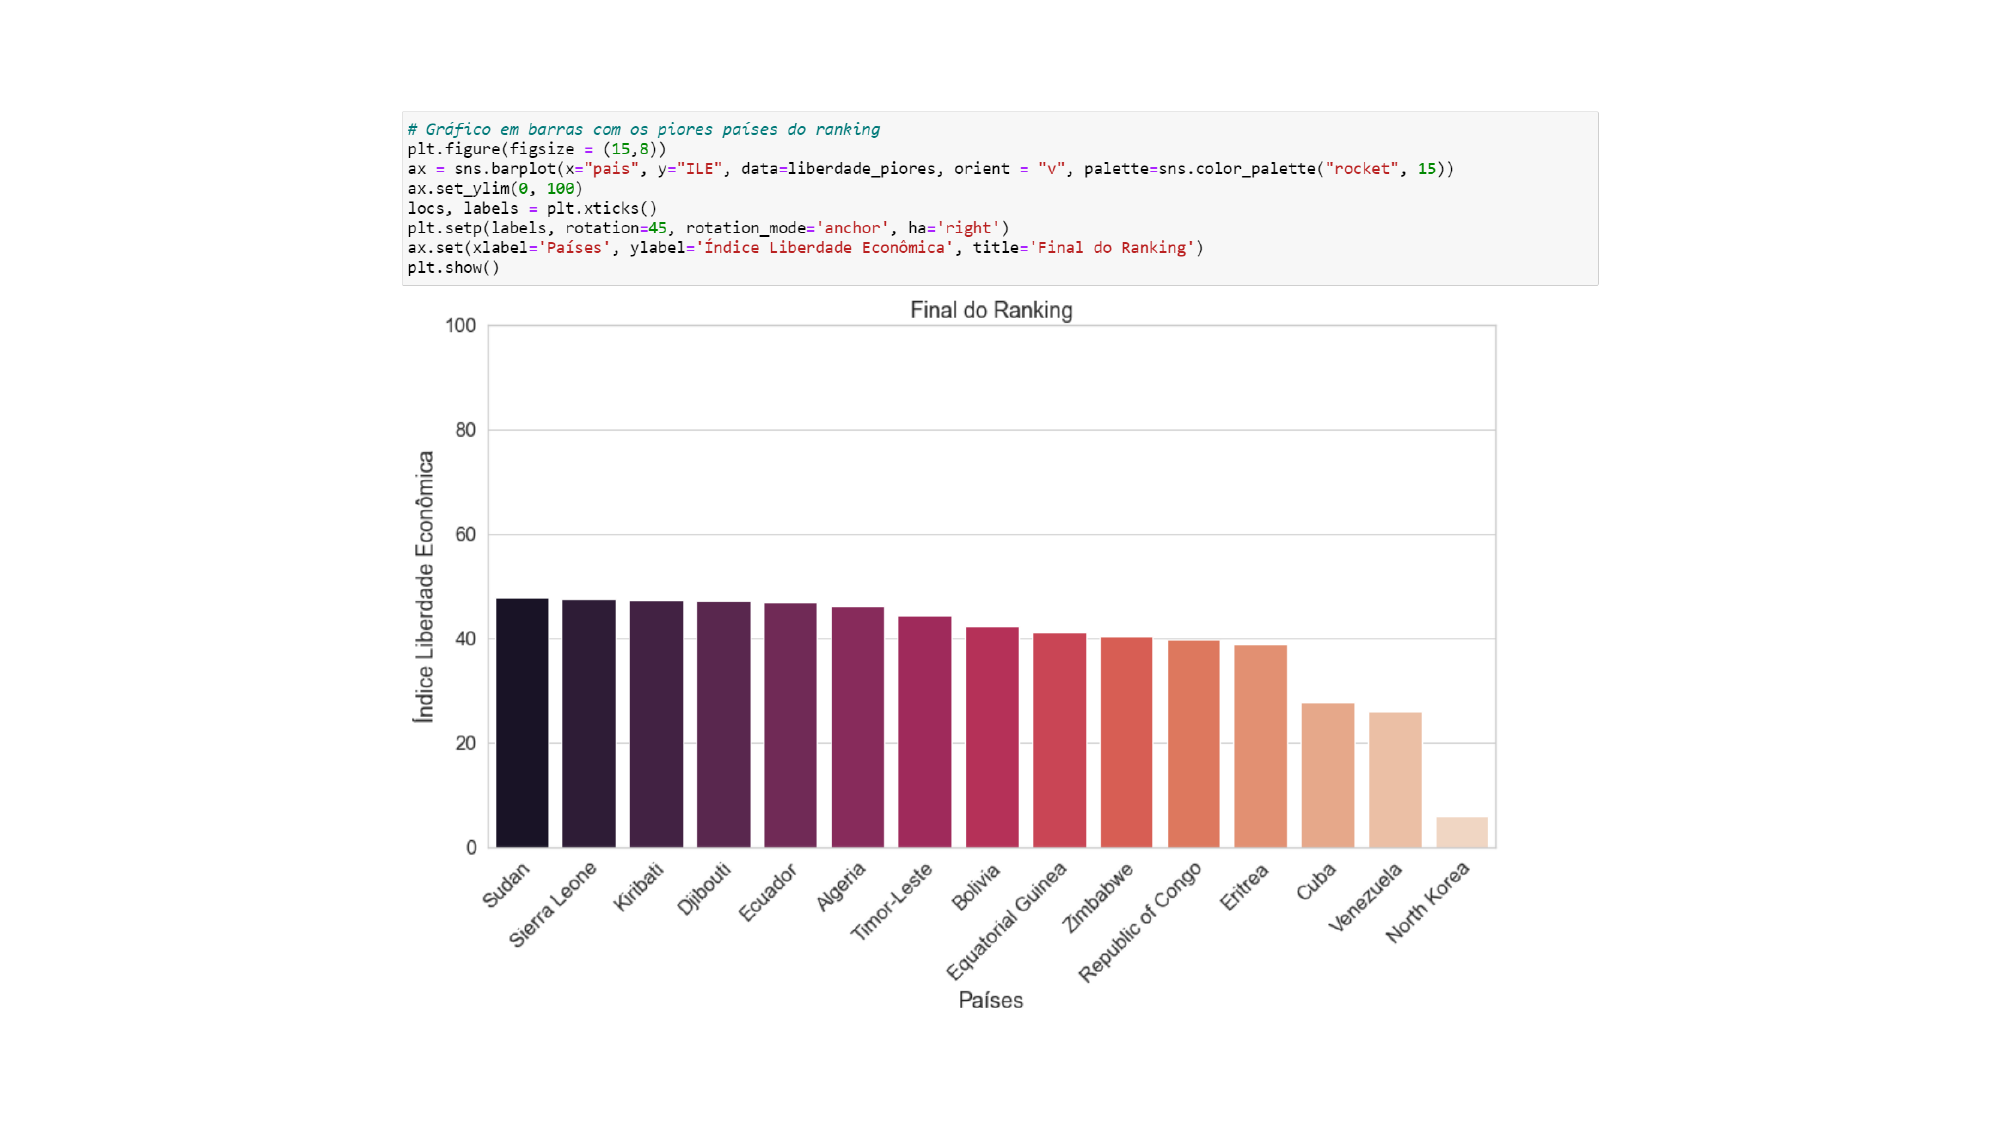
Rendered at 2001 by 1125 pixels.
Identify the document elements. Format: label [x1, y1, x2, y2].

picture [396, 105, 1604, 1020]
